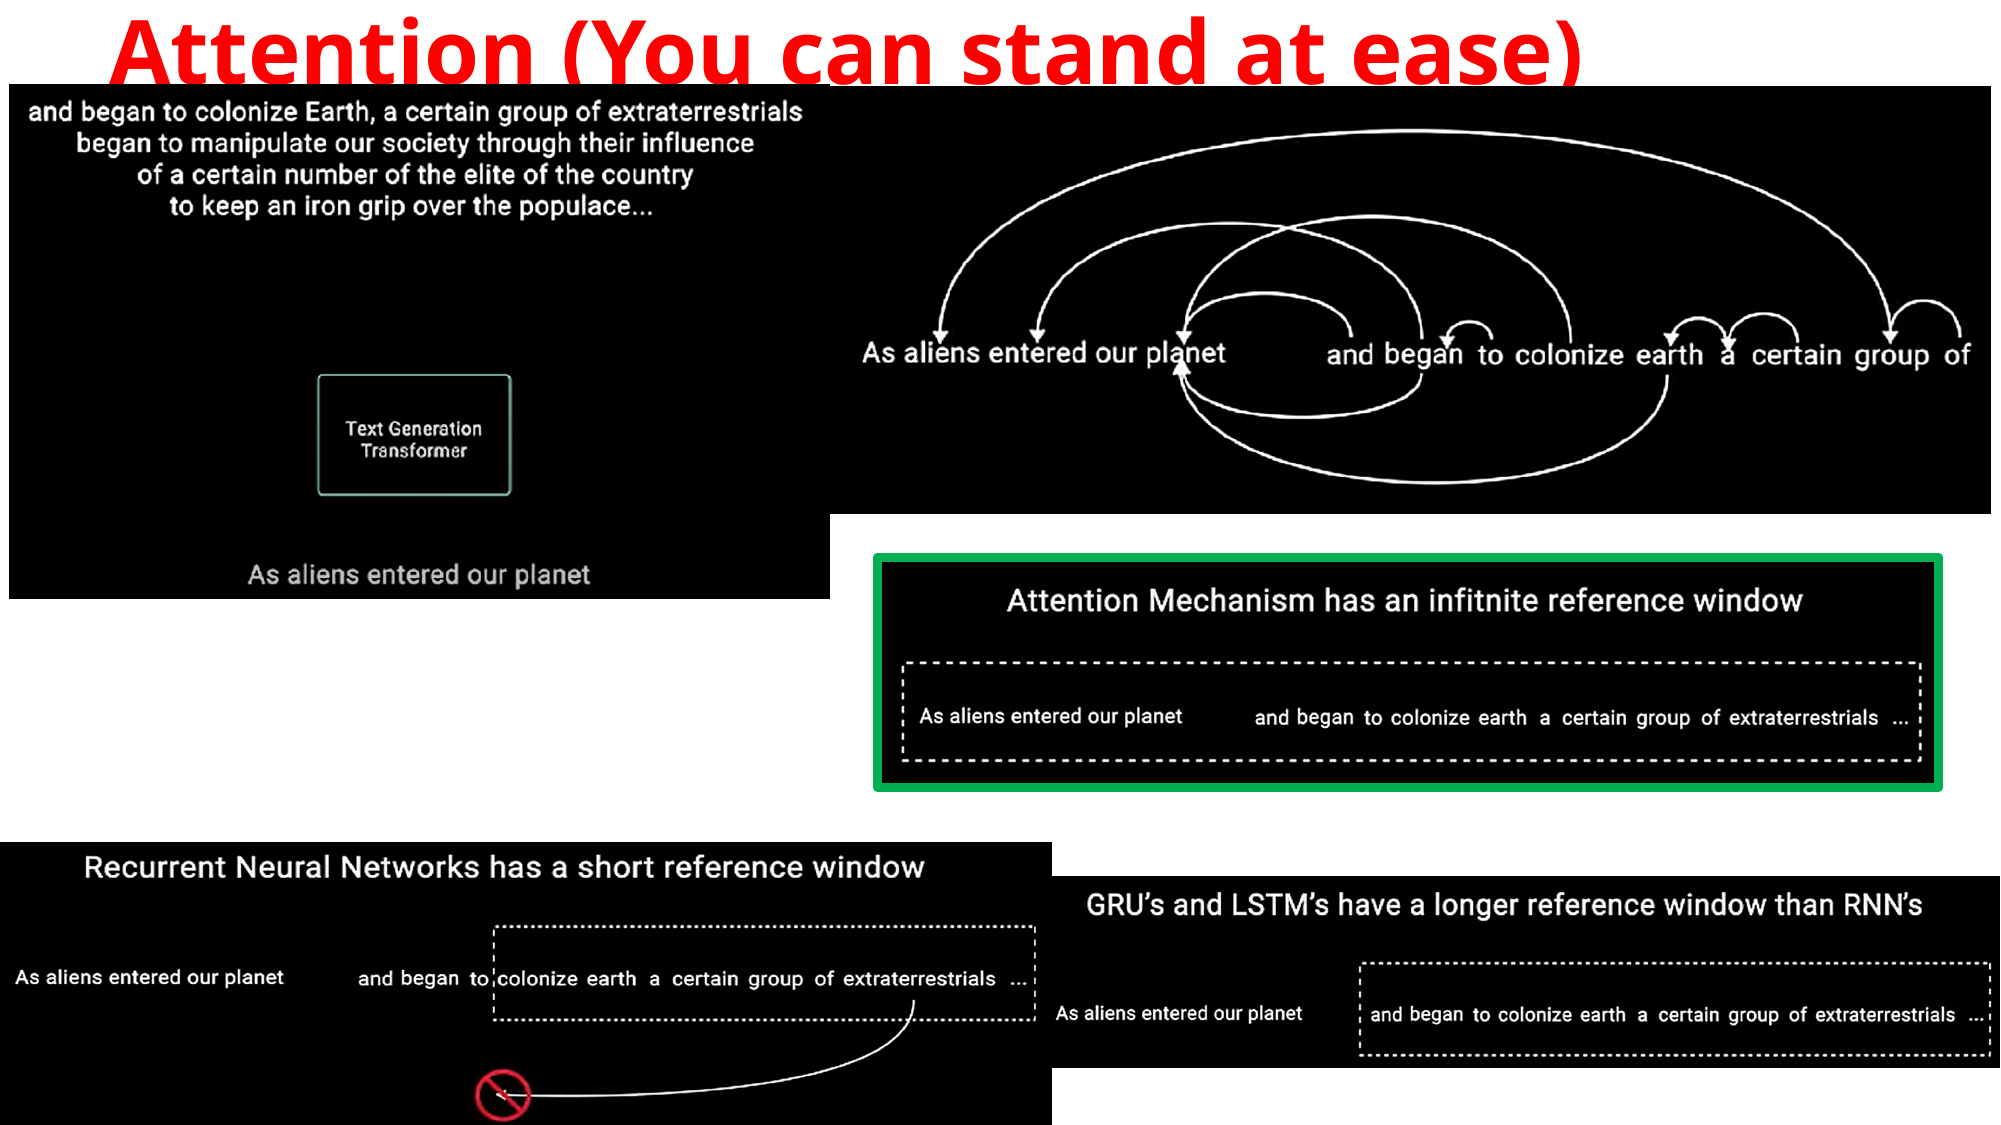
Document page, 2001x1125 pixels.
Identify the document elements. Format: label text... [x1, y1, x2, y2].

picture [825, 86, 1991, 514]
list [9, 84, 830, 599]
picture [0, 842, 2000, 1125]
picture [882, 562, 1934, 783]
title Attention (You can stand at ease) [94, 0, 1820, 86]
